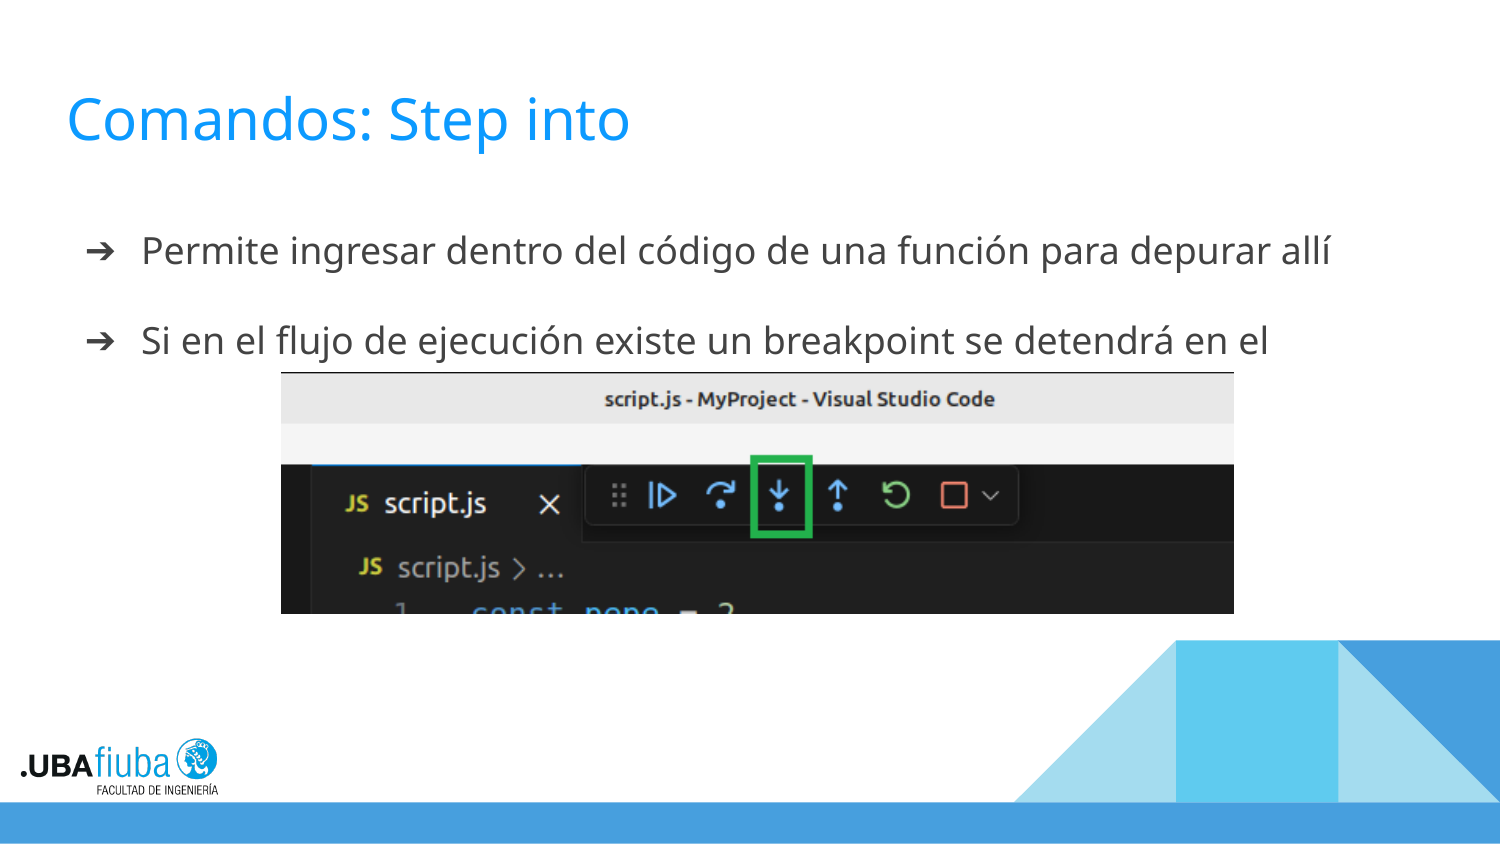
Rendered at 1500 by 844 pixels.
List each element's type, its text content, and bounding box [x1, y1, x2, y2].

picture [194, 760, 207, 773]
picture [281, 372, 1234, 614]
list Permite ingresar dentro del código de una función para depurar allí Si en el flujo de ejecución existe un breakpoint se detendrá en el [51, 166, 1449, 743]
title Comandos: Step into [51, 67, 1449, 166]
picture [0, 719, 242, 811]
